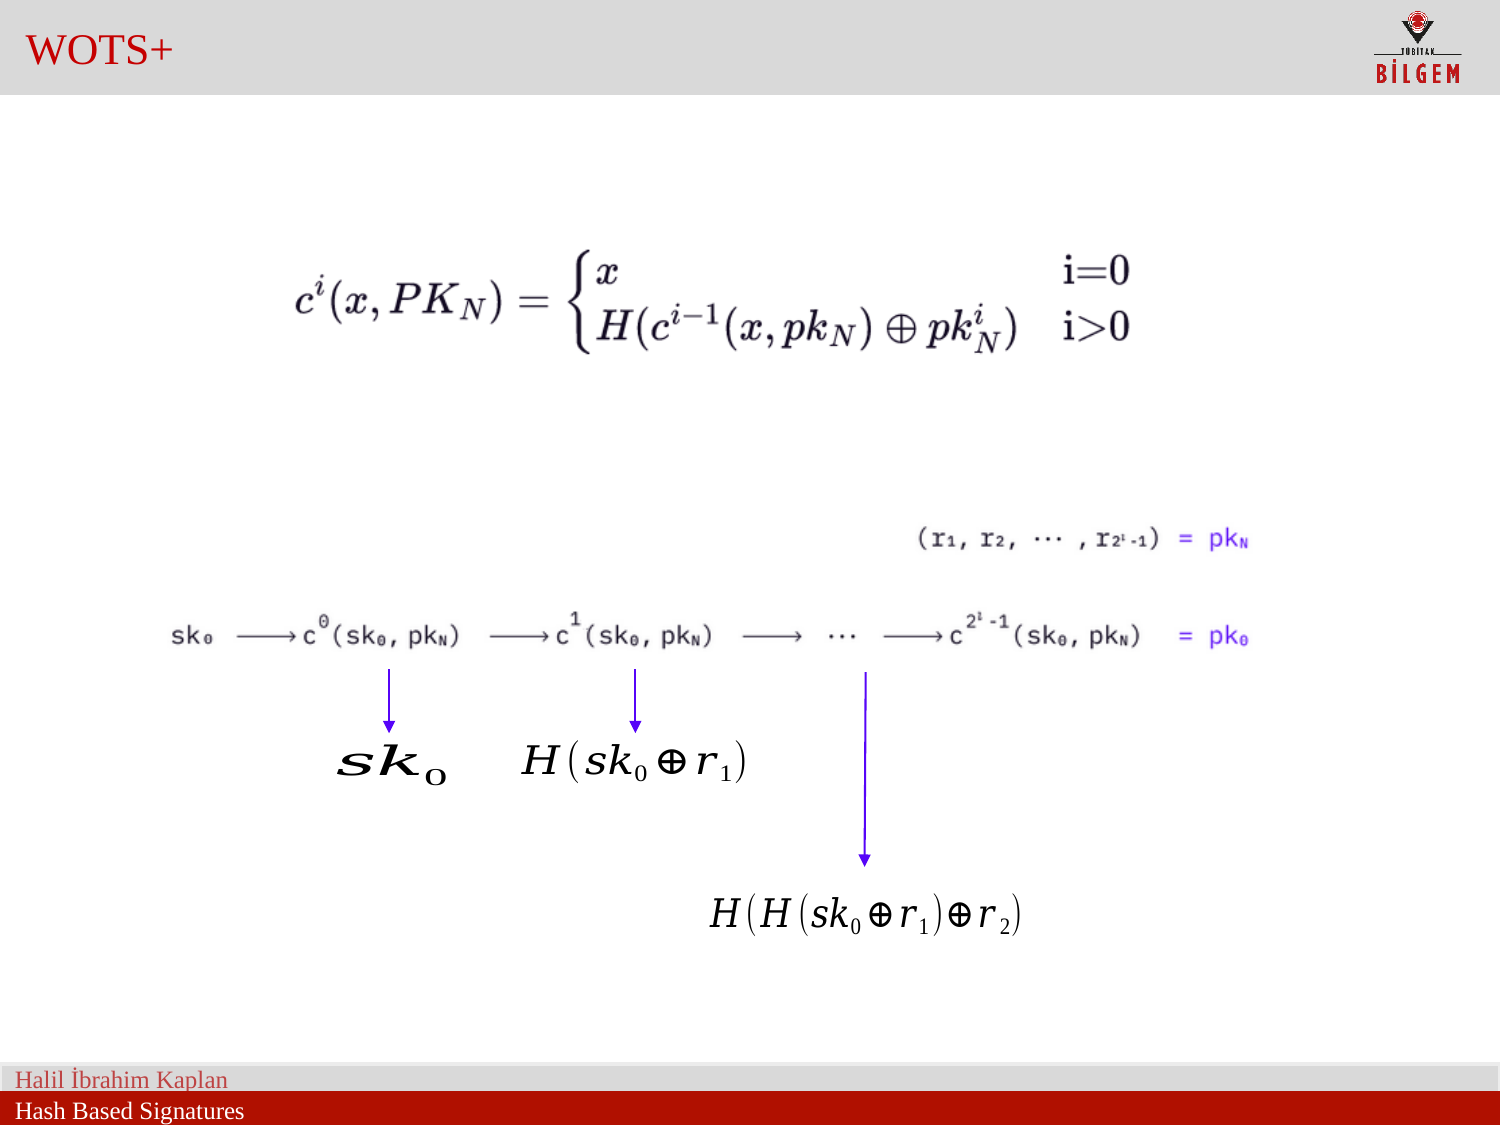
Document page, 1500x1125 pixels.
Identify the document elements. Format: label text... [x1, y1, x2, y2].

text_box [0, 0, 1500, 98]
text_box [45, 489, 1334, 897]
picture [261, 216, 1183, 395]
text_box Halil İbrahim Kaplan [861, 676, 869, 870]
picture [567, 607, 589, 631]
text_box Halil İbrahim Kaplan [0, 1062, 1500, 1091]
text_box Hash Based Signatures [0, 1091, 1500, 1125]
